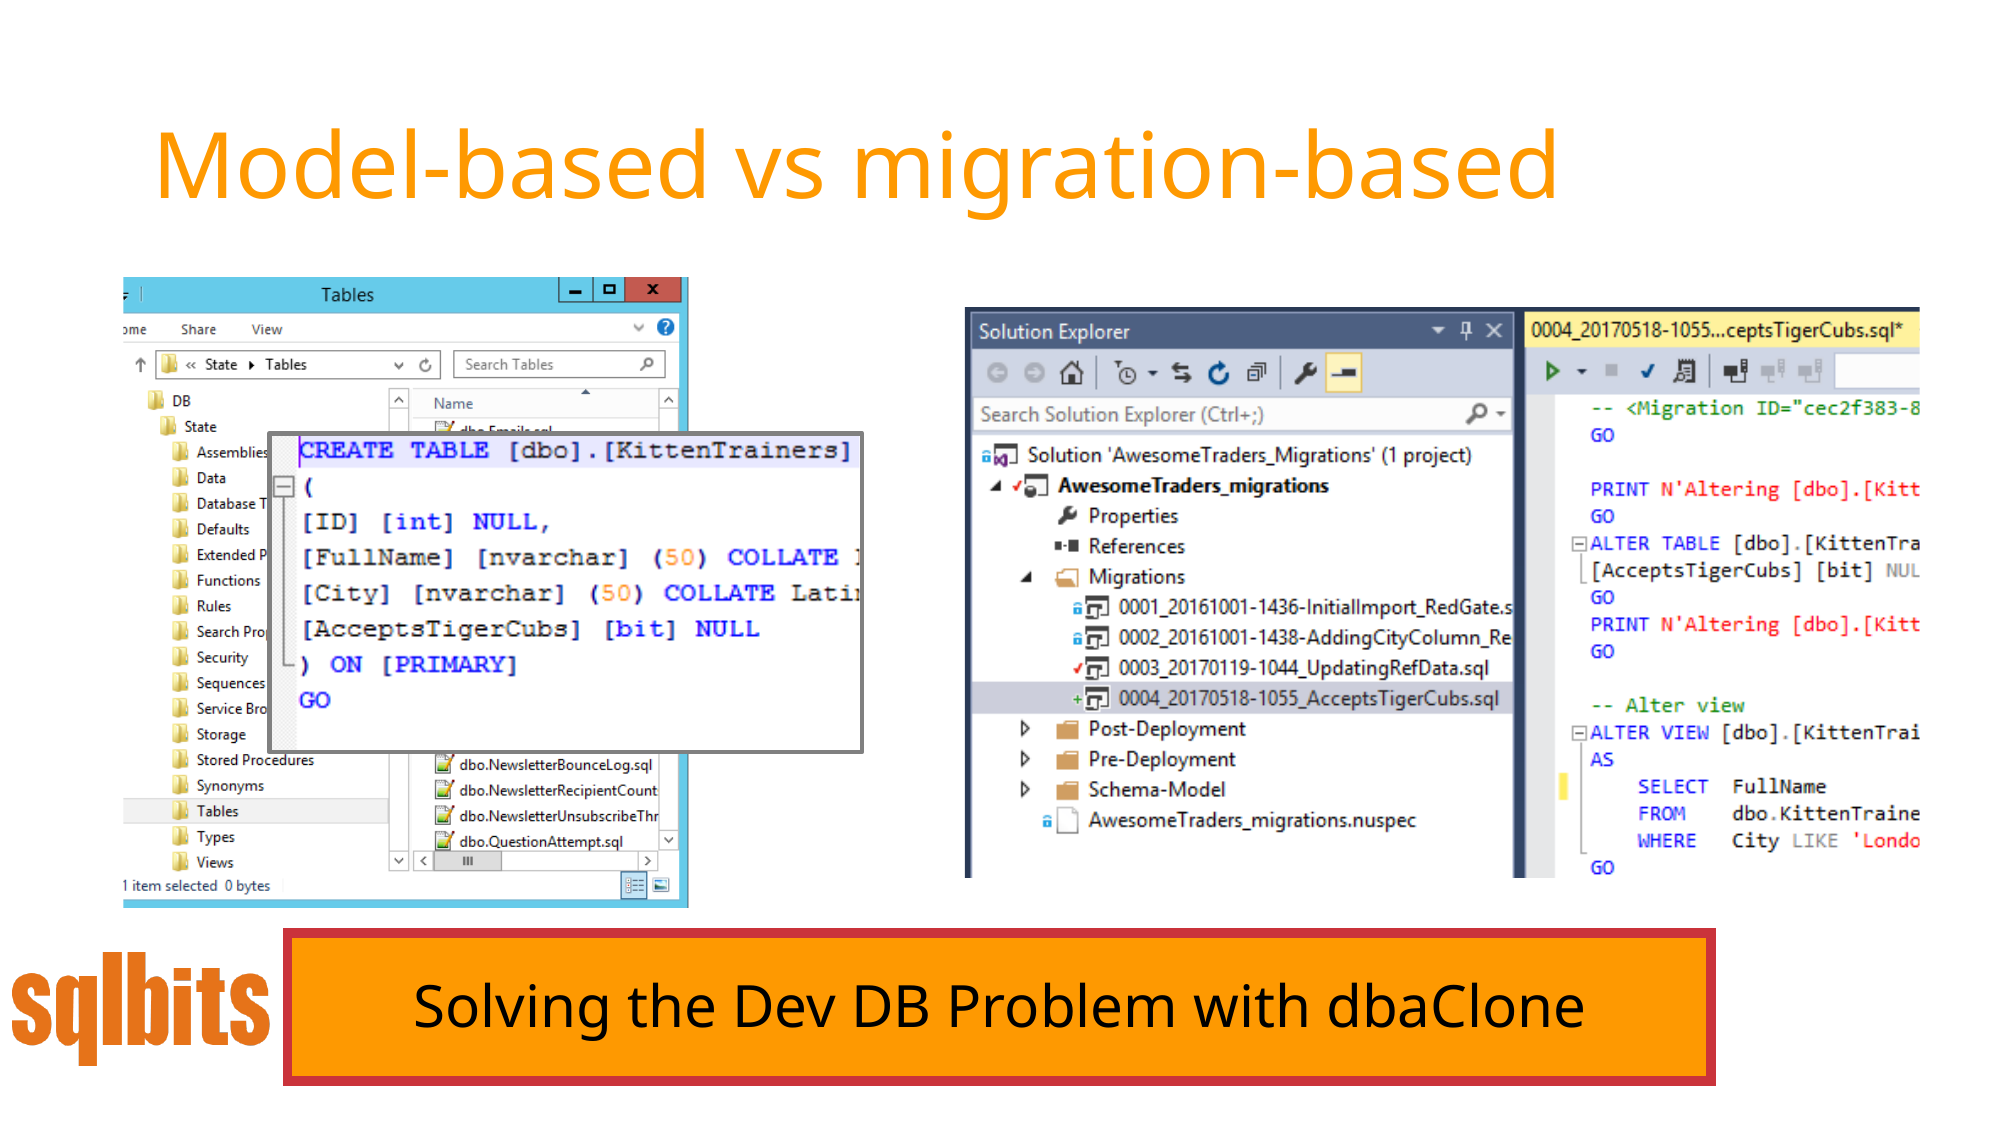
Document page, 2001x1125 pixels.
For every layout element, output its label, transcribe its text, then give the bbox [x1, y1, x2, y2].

picture [123, 277, 860, 908]
picture [12, 952, 270, 1066]
title Model-based vs migration-based [137, 59, 1863, 278]
picture [964, 307, 1920, 878]
